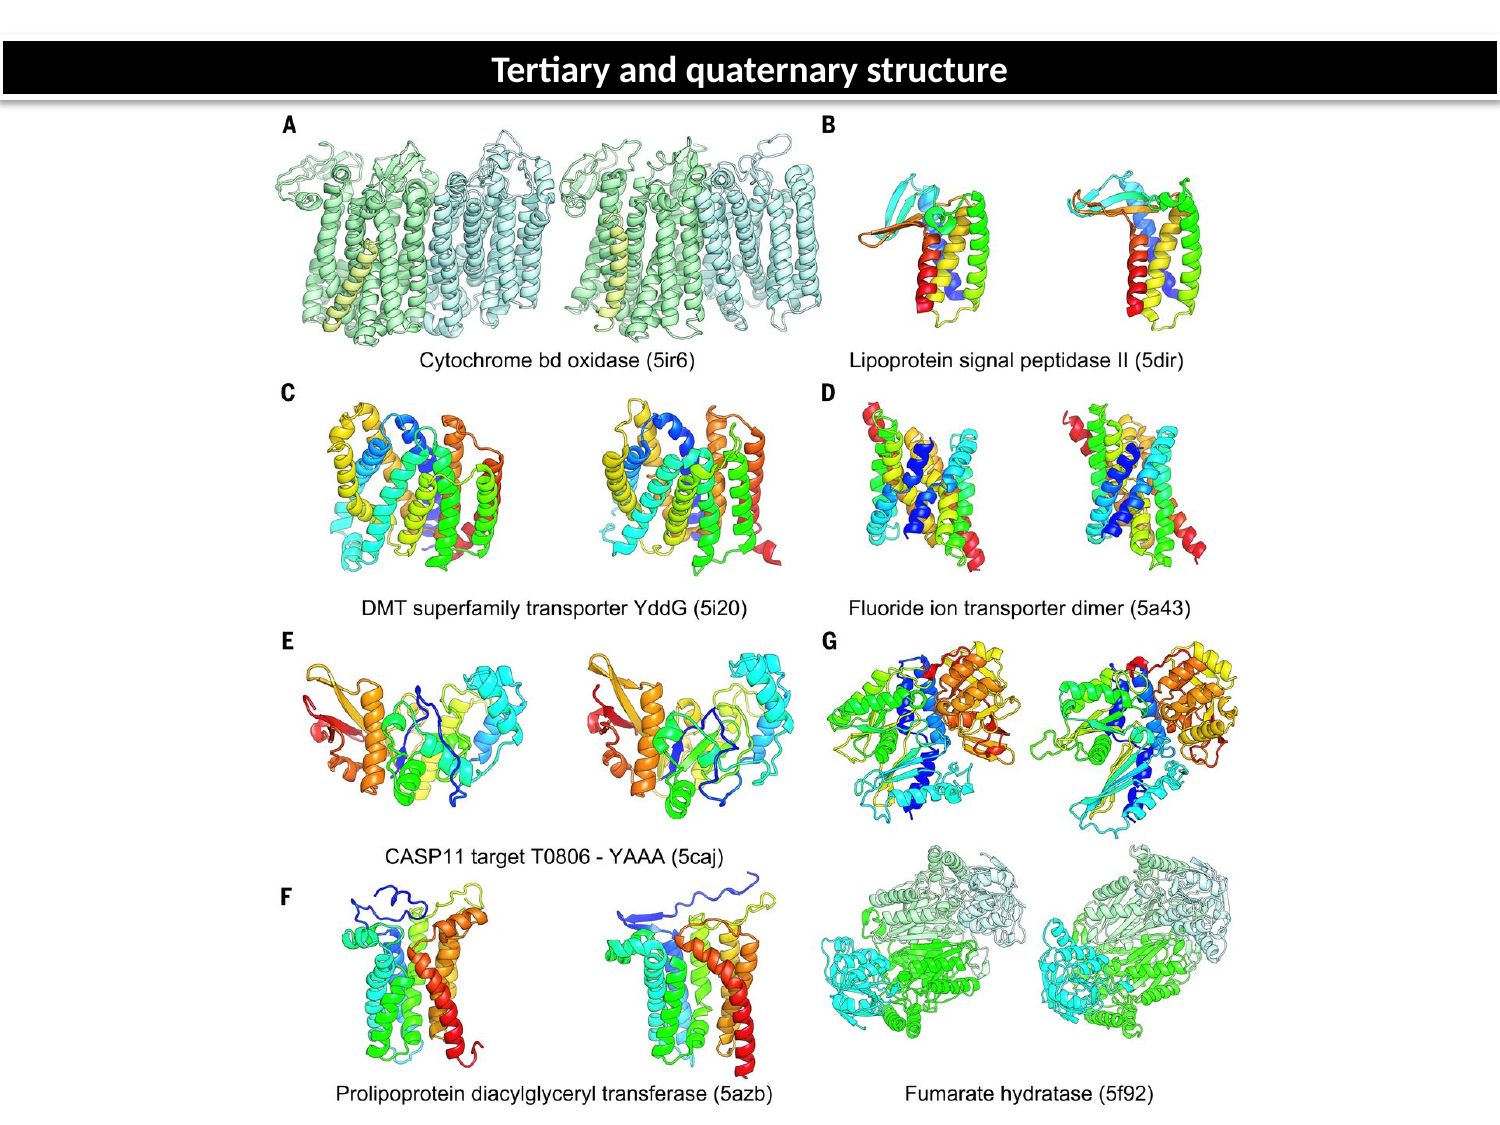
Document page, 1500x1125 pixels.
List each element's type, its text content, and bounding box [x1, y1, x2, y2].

text_box Tertiary and quaternary structure [0, 34, 1500, 100]
picture [274, 112, 1238, 1108]
